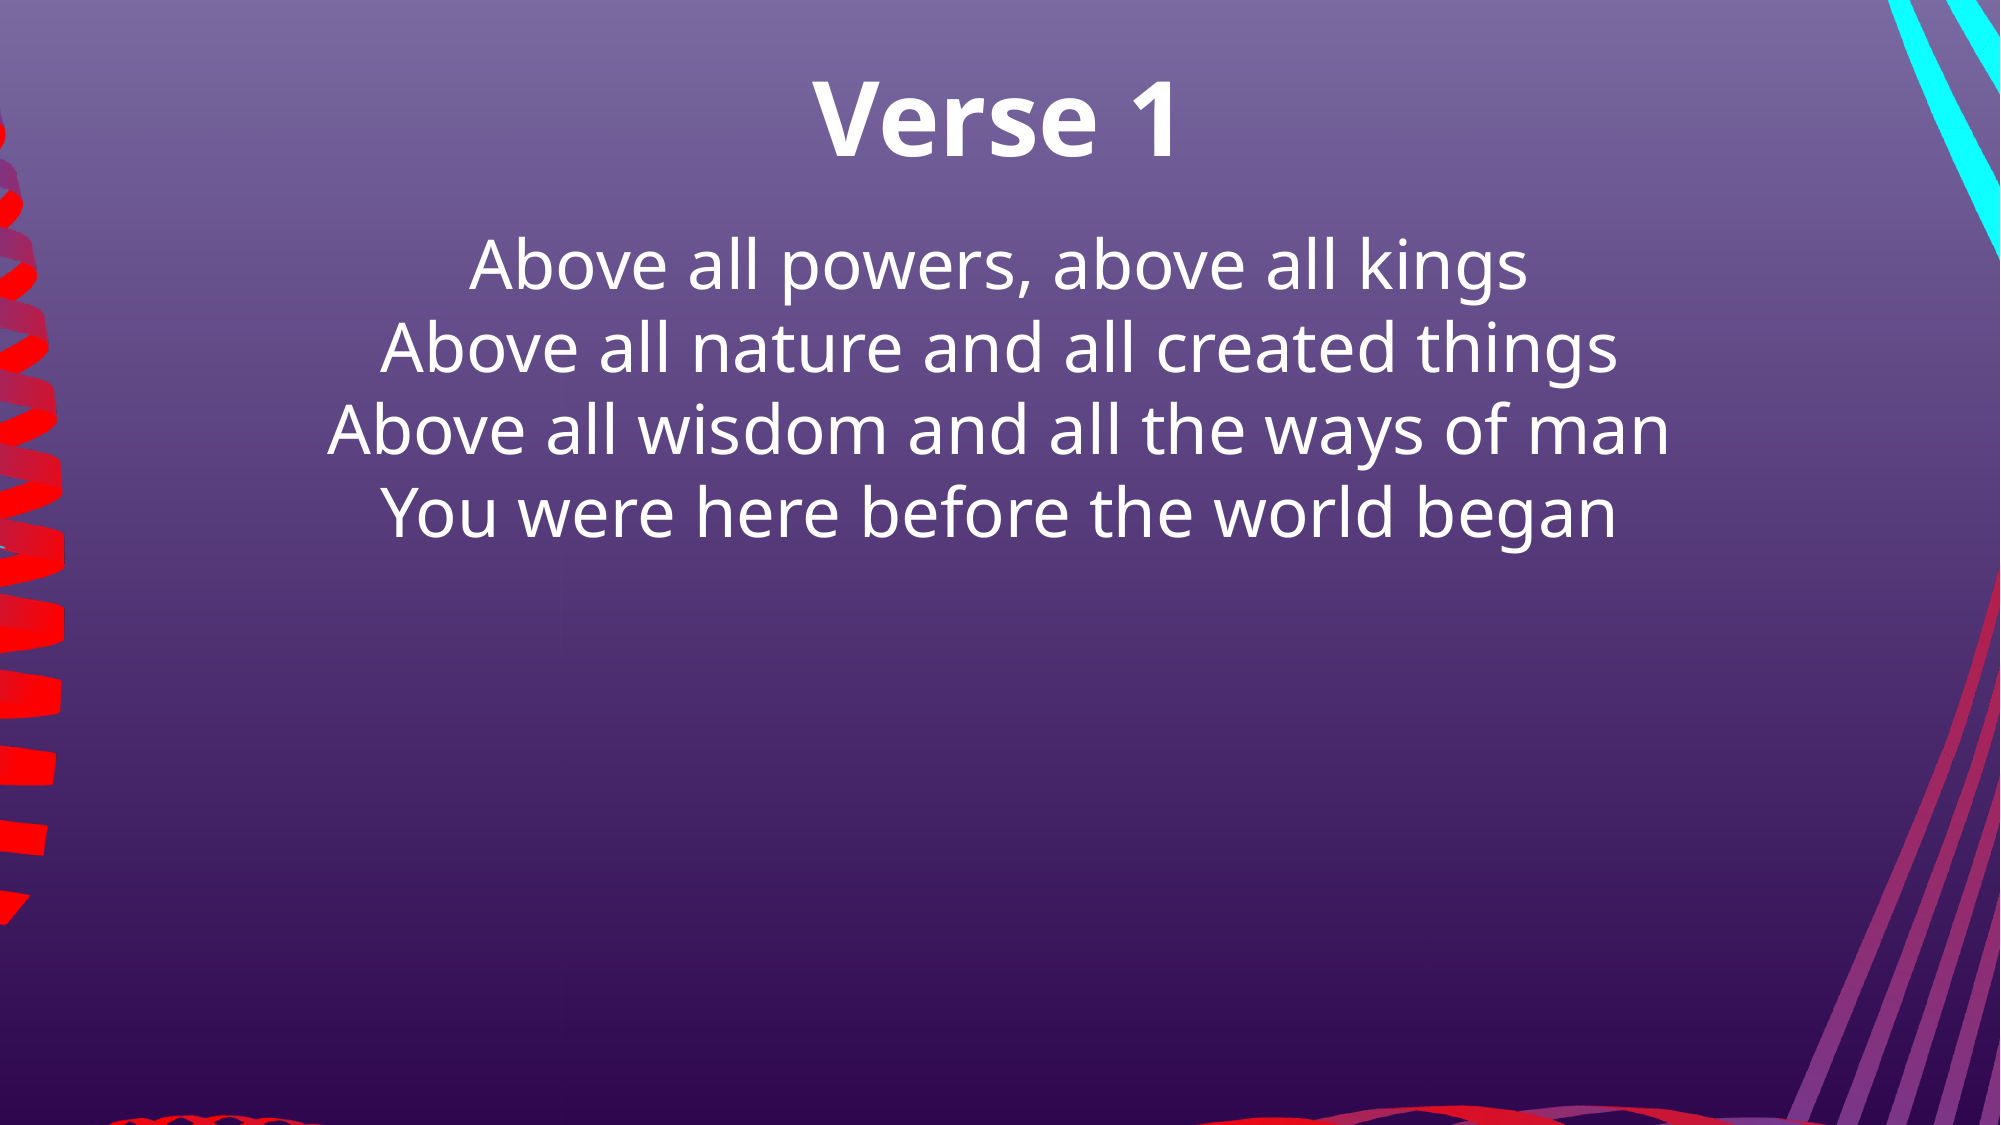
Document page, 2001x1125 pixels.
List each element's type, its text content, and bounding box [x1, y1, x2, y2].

text_box Verse 1 [99, 44, 1900, 185]
text_box Above all powers, above all kings Above all nature and all created things Above all wisdom and all the ways of man You were here before the world began [99, 213, 1900, 641]
picture [0, 0, 2001, 1125]
